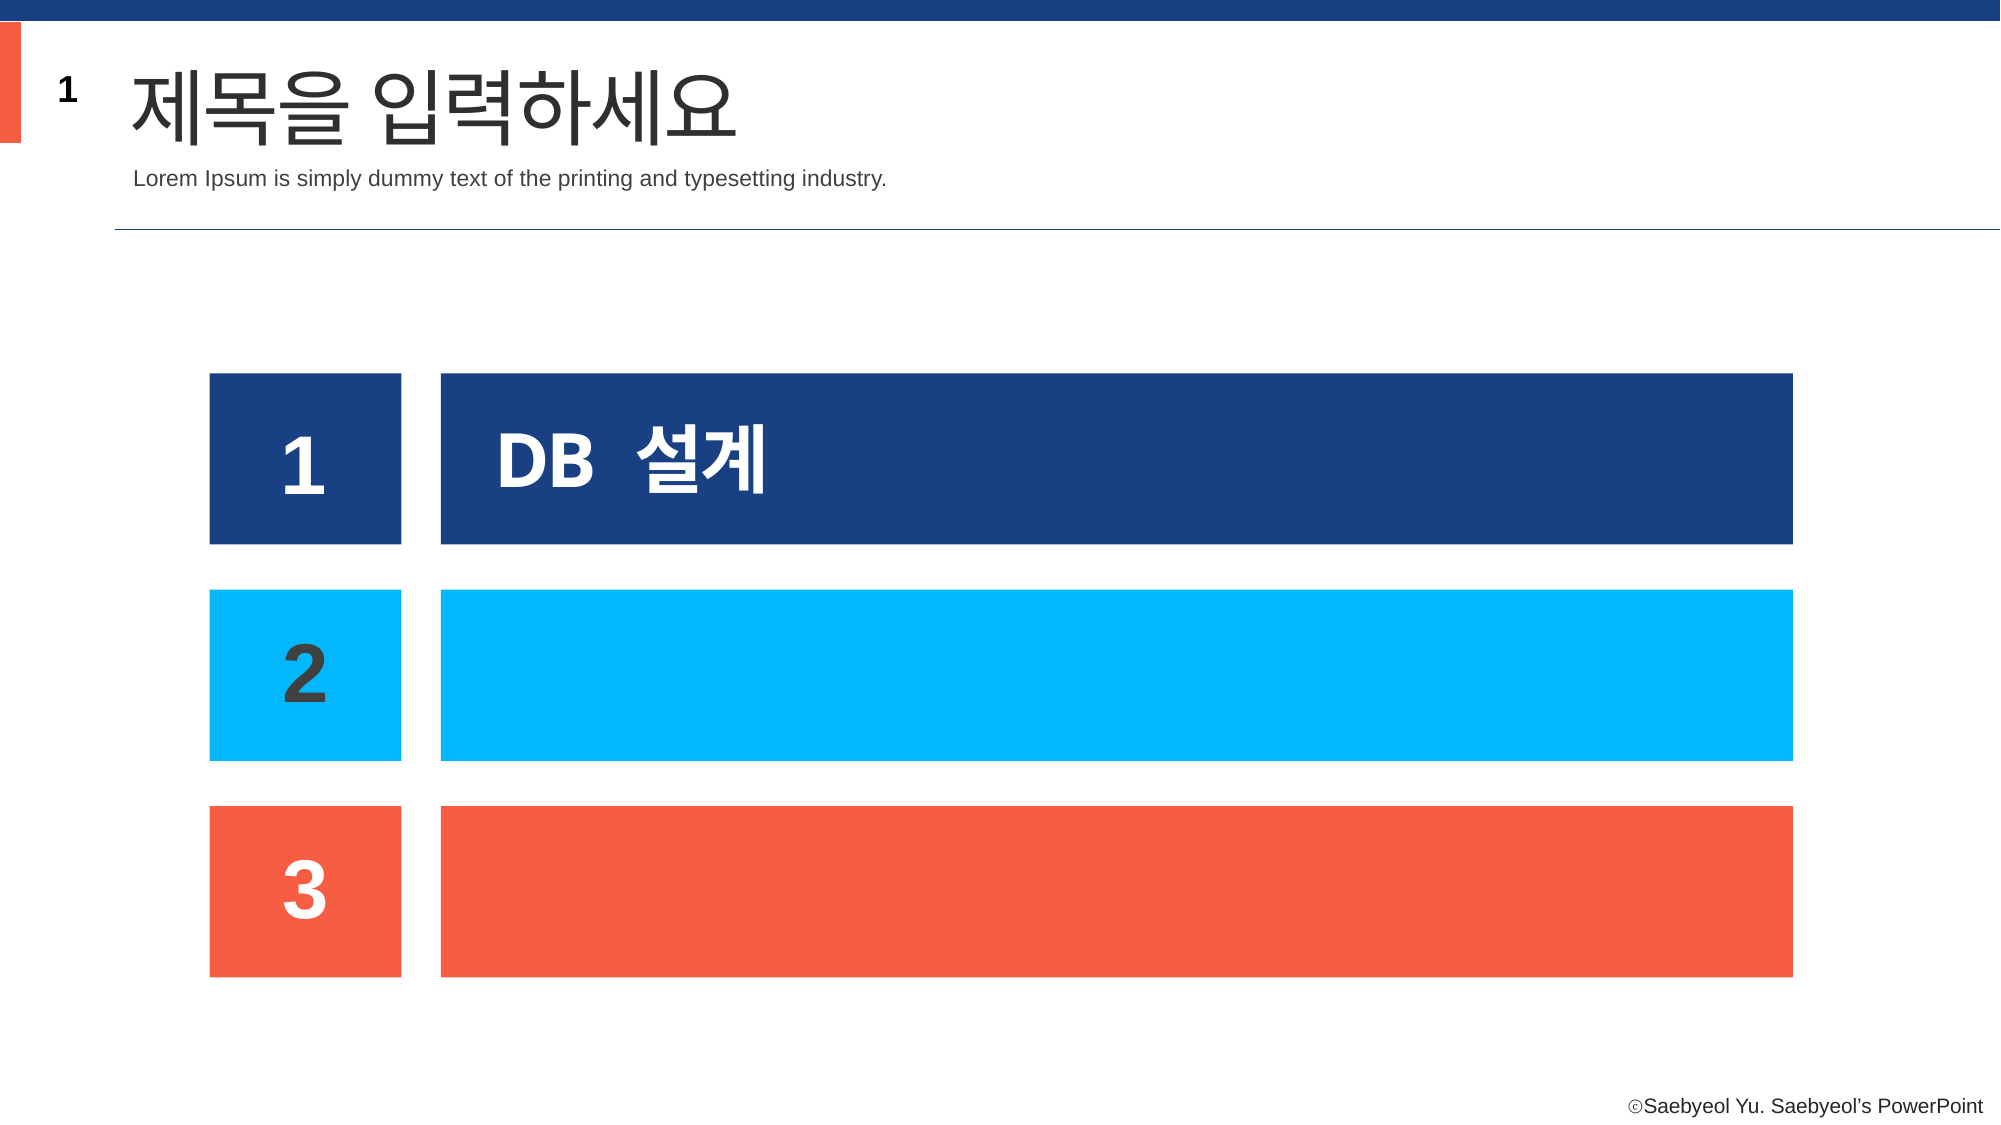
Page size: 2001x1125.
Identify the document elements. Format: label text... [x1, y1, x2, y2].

text_box [209, 589, 402, 761]
text_box 1 [265, 403, 342, 519]
text_box 2 [267, 611, 344, 727]
text_box 제목을 입력하세요 [114, 48, 955, 164]
text_box [209, 805, 402, 978]
text_box [209, 372, 402, 546]
text_box 1 [42, 57, 93, 117]
text_box [0, 0, 2000, 22]
text_box [440, 589, 1793, 761]
text_box [0, 21, 22, 144]
text_box 3 [267, 828, 344, 943]
text_box [440, 372, 1794, 546]
text_box Lorem Ipsum is simply dummy text of the printing and typesetting industry. [118, 156, 910, 199]
text_box DB 설계 [479, 405, 785, 511]
text_box [440, 805, 1794, 978]
